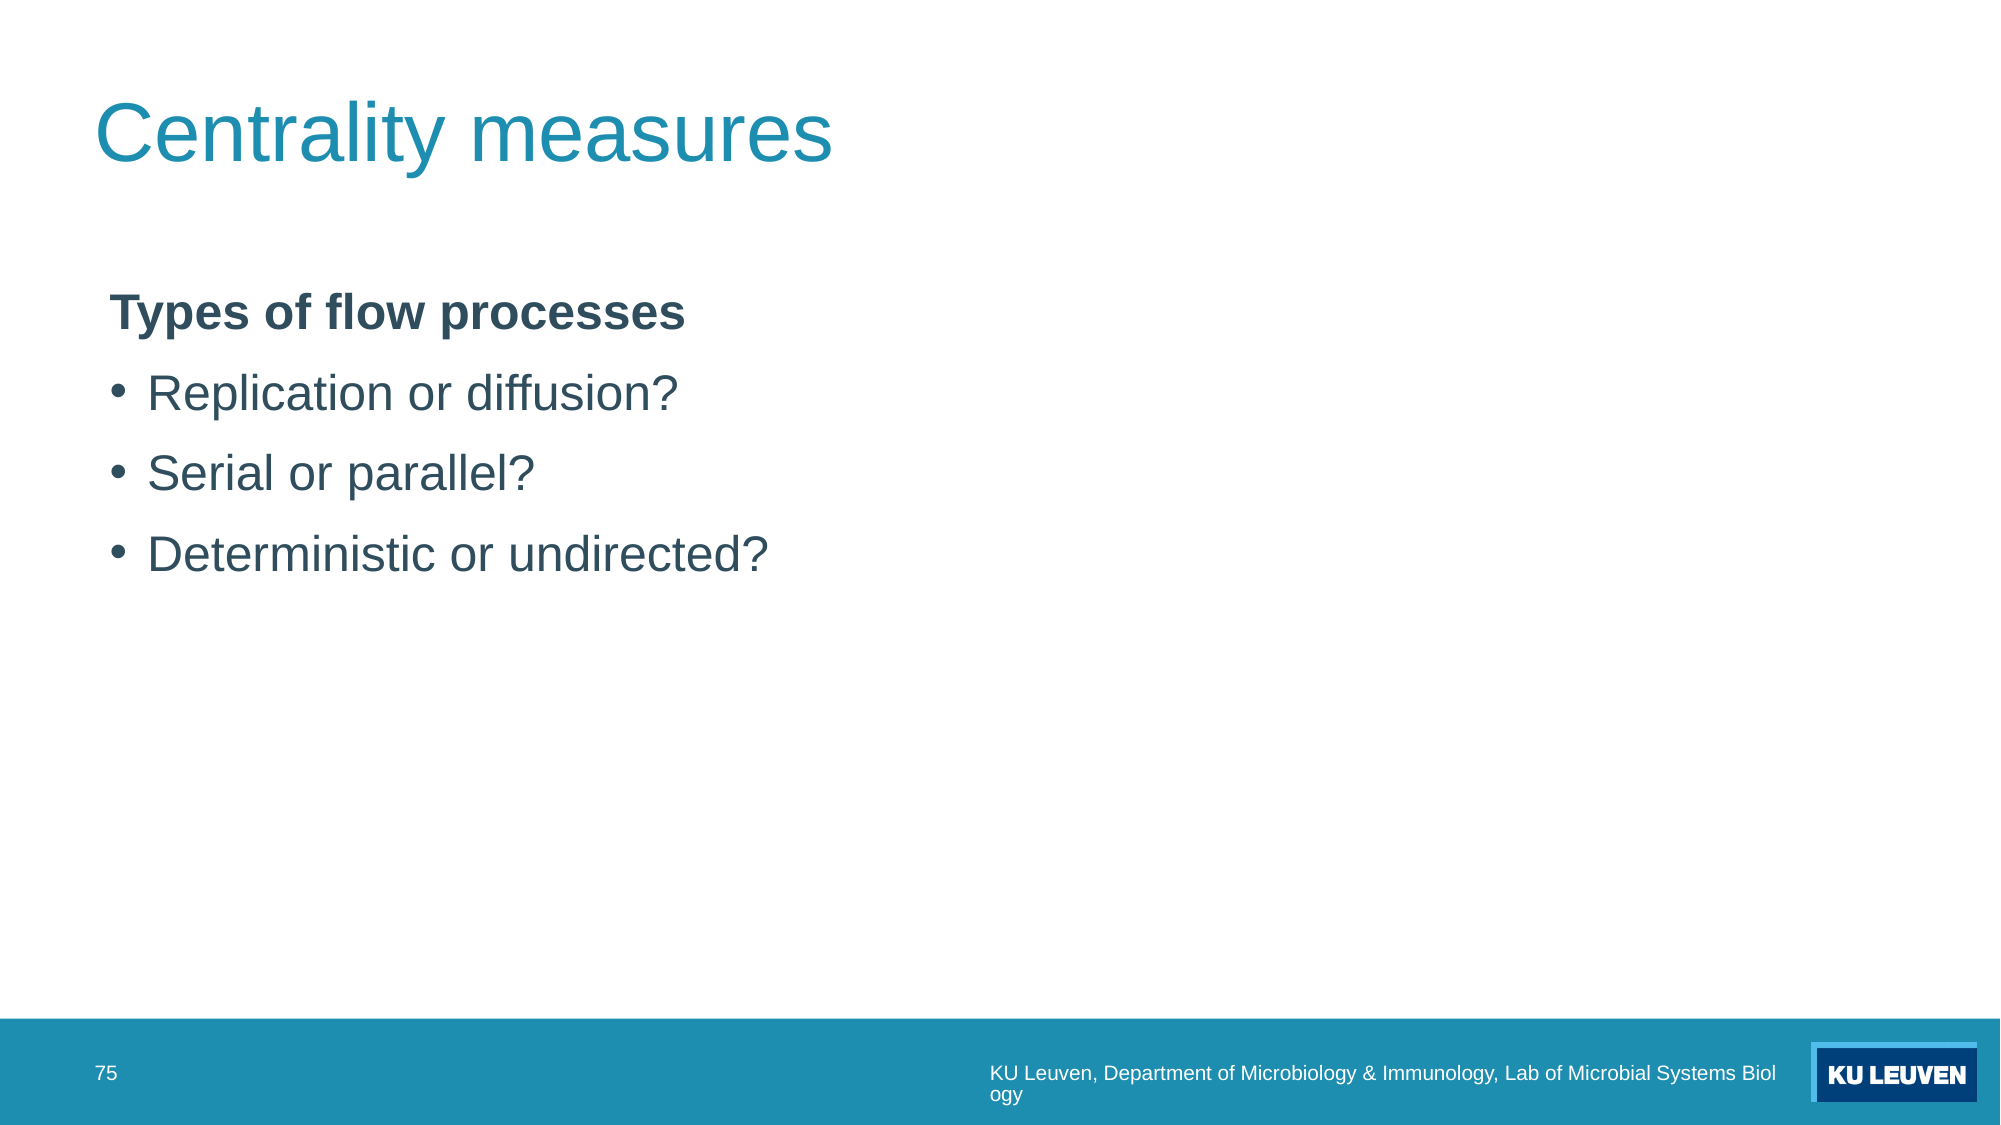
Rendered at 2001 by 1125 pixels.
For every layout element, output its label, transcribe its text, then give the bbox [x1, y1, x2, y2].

footer KU Leuven, Department of Microbiology & Immunology, Lab of Microbial Systems Biology [989, 1018, 1809, 1125]
picture [1811, 1042, 1977, 1102]
list Types of flow processes Replication or diffusion? Serial or parallel? Deterministic or undirected? [94, 271, 1906, 1004]
title Centrality measures [94, 33, 1906, 223]
slide_number 75 [94, 1018, 201, 1125]
